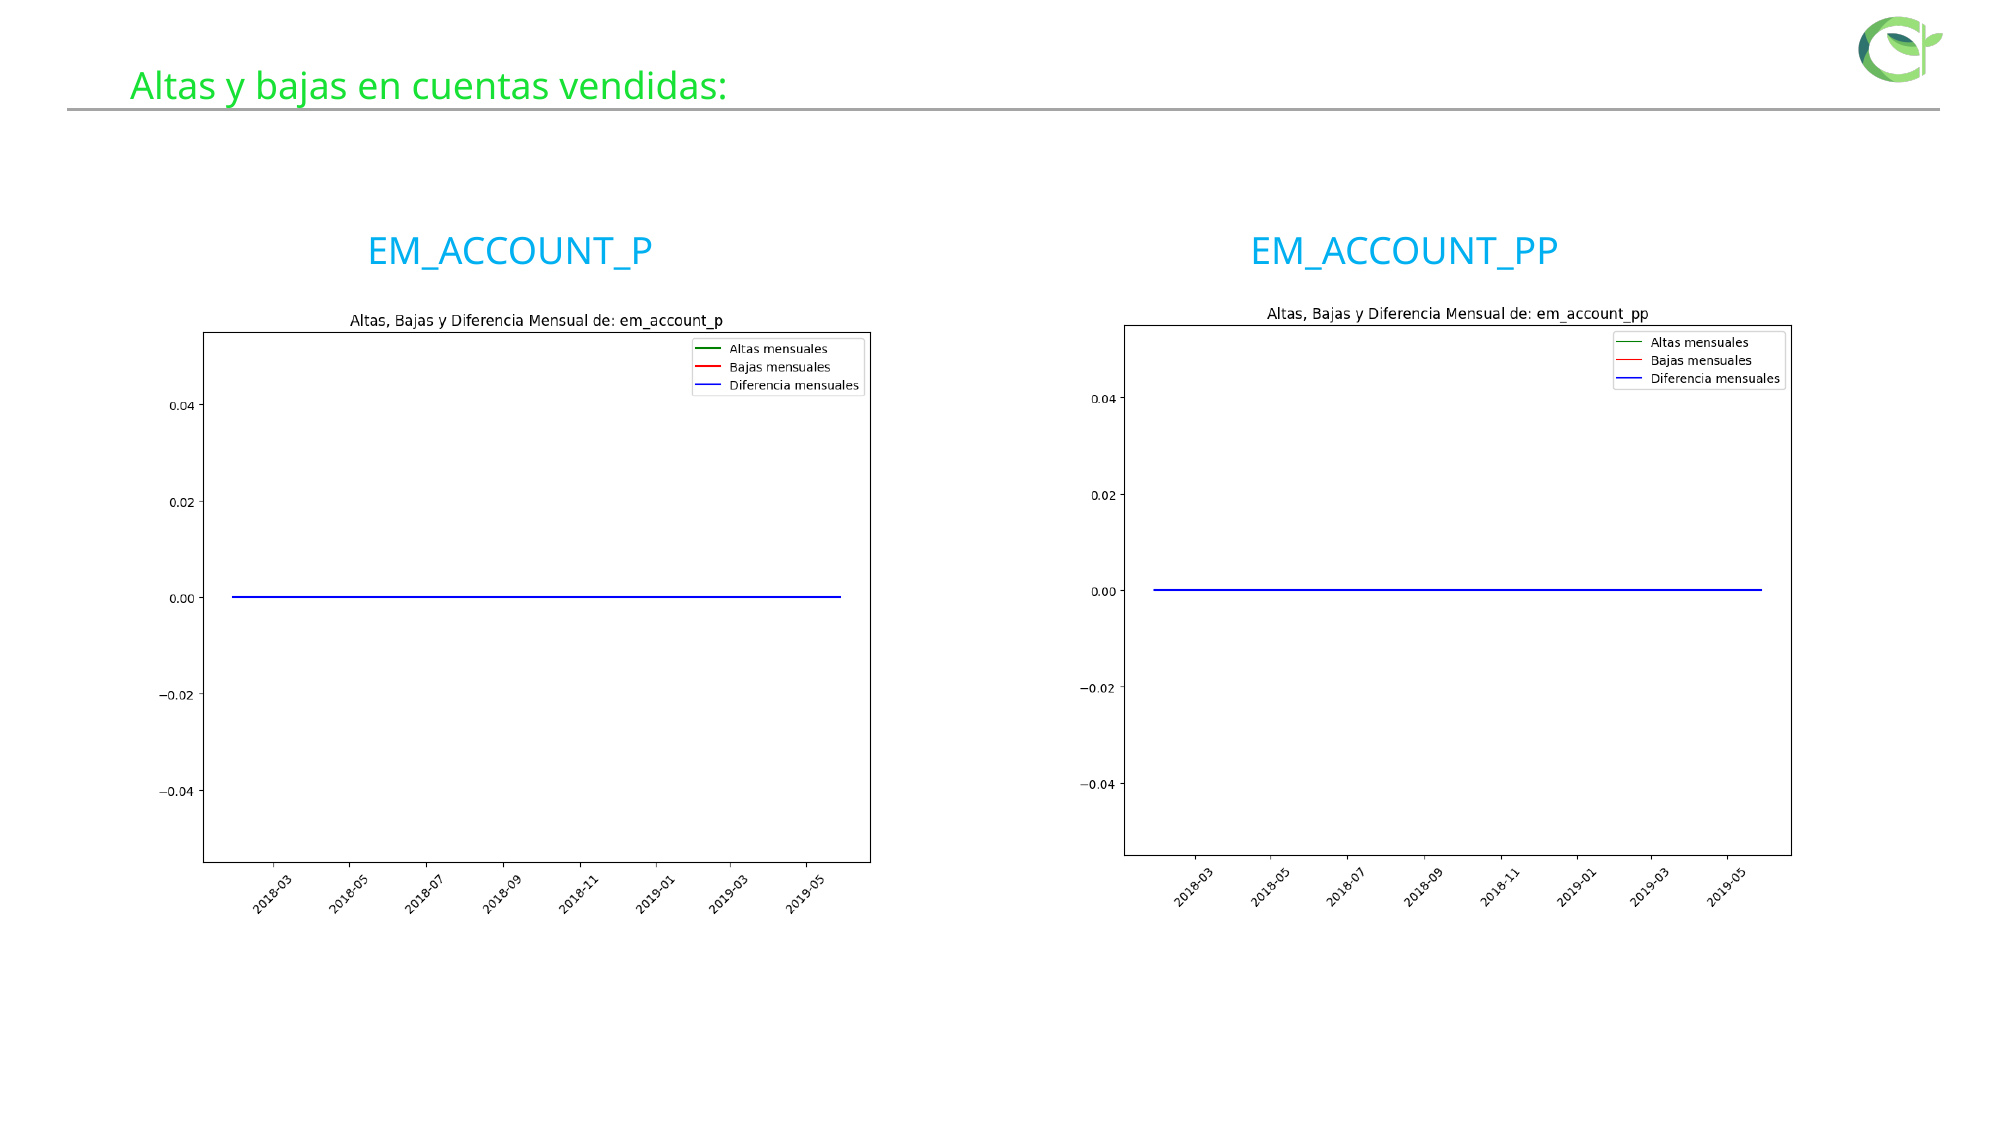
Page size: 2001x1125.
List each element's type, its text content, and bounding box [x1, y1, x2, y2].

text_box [332, 220, 2000, 281]
text_box Altas y bajas en cuentas vendidas: [115, 111, 1116, 115]
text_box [156, 298, 1813, 923]
text_box Altas y bajas en cuentas vendidas: [115, 54, 1116, 108]
picture [1848, 12, 1946, 85]
